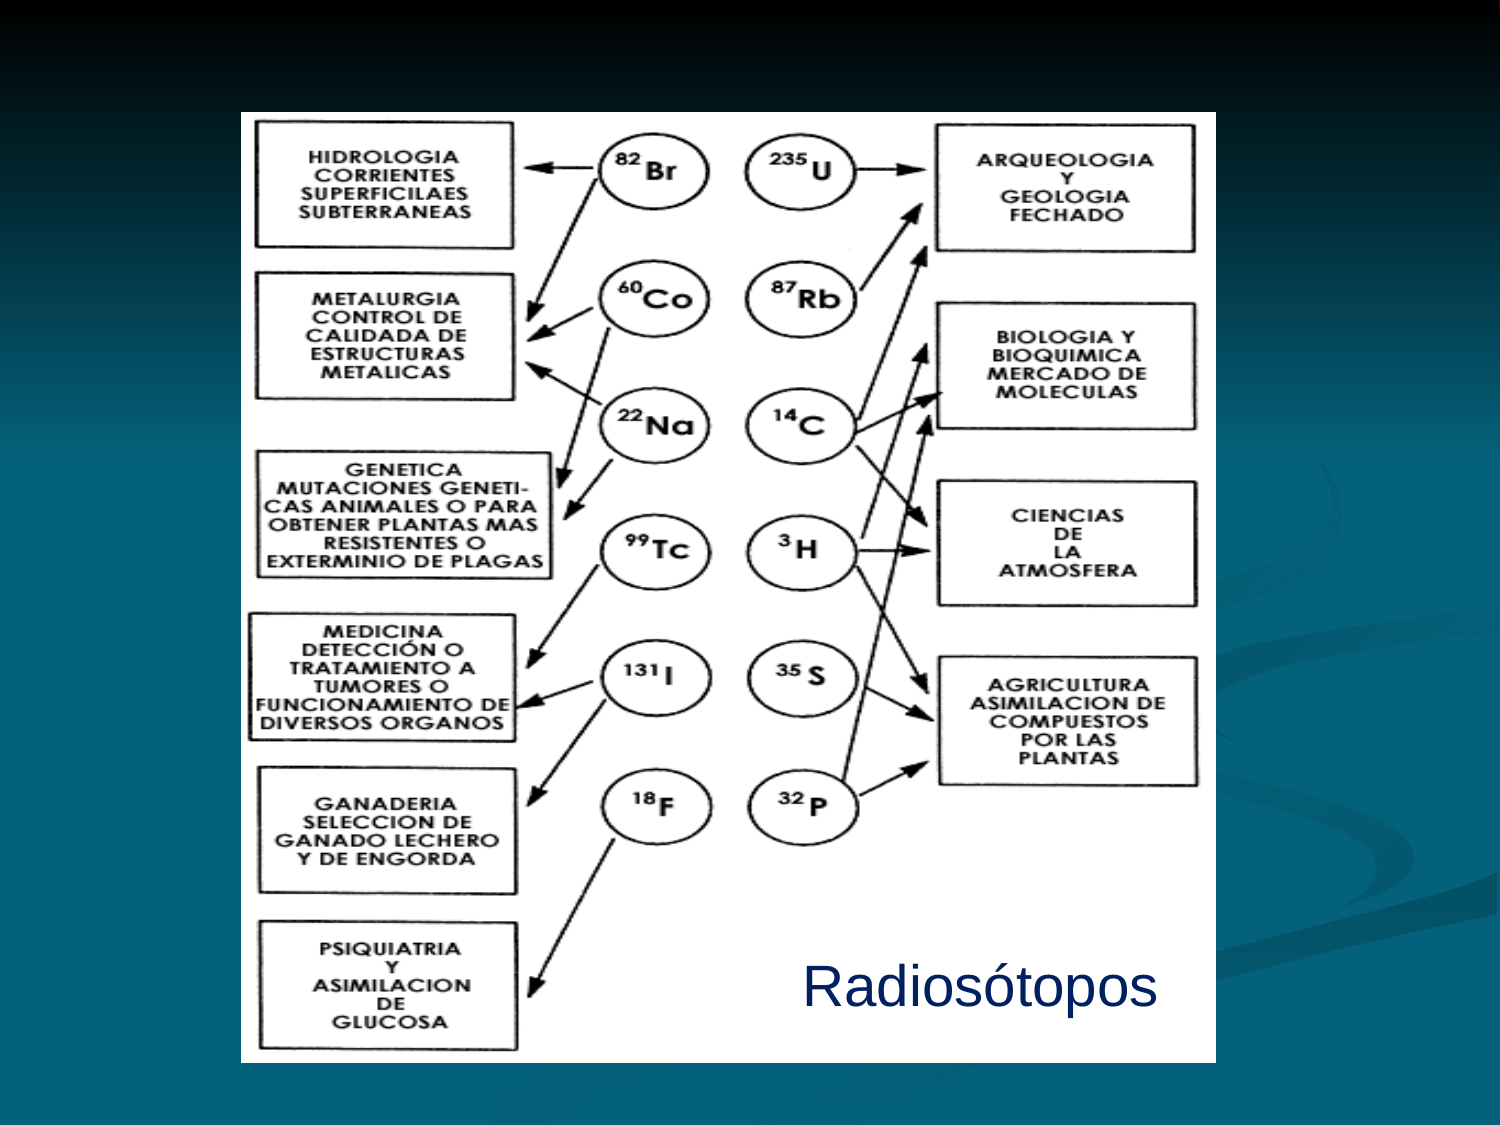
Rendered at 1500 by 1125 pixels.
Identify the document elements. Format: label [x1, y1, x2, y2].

picture [241, 113, 1215, 1062]
